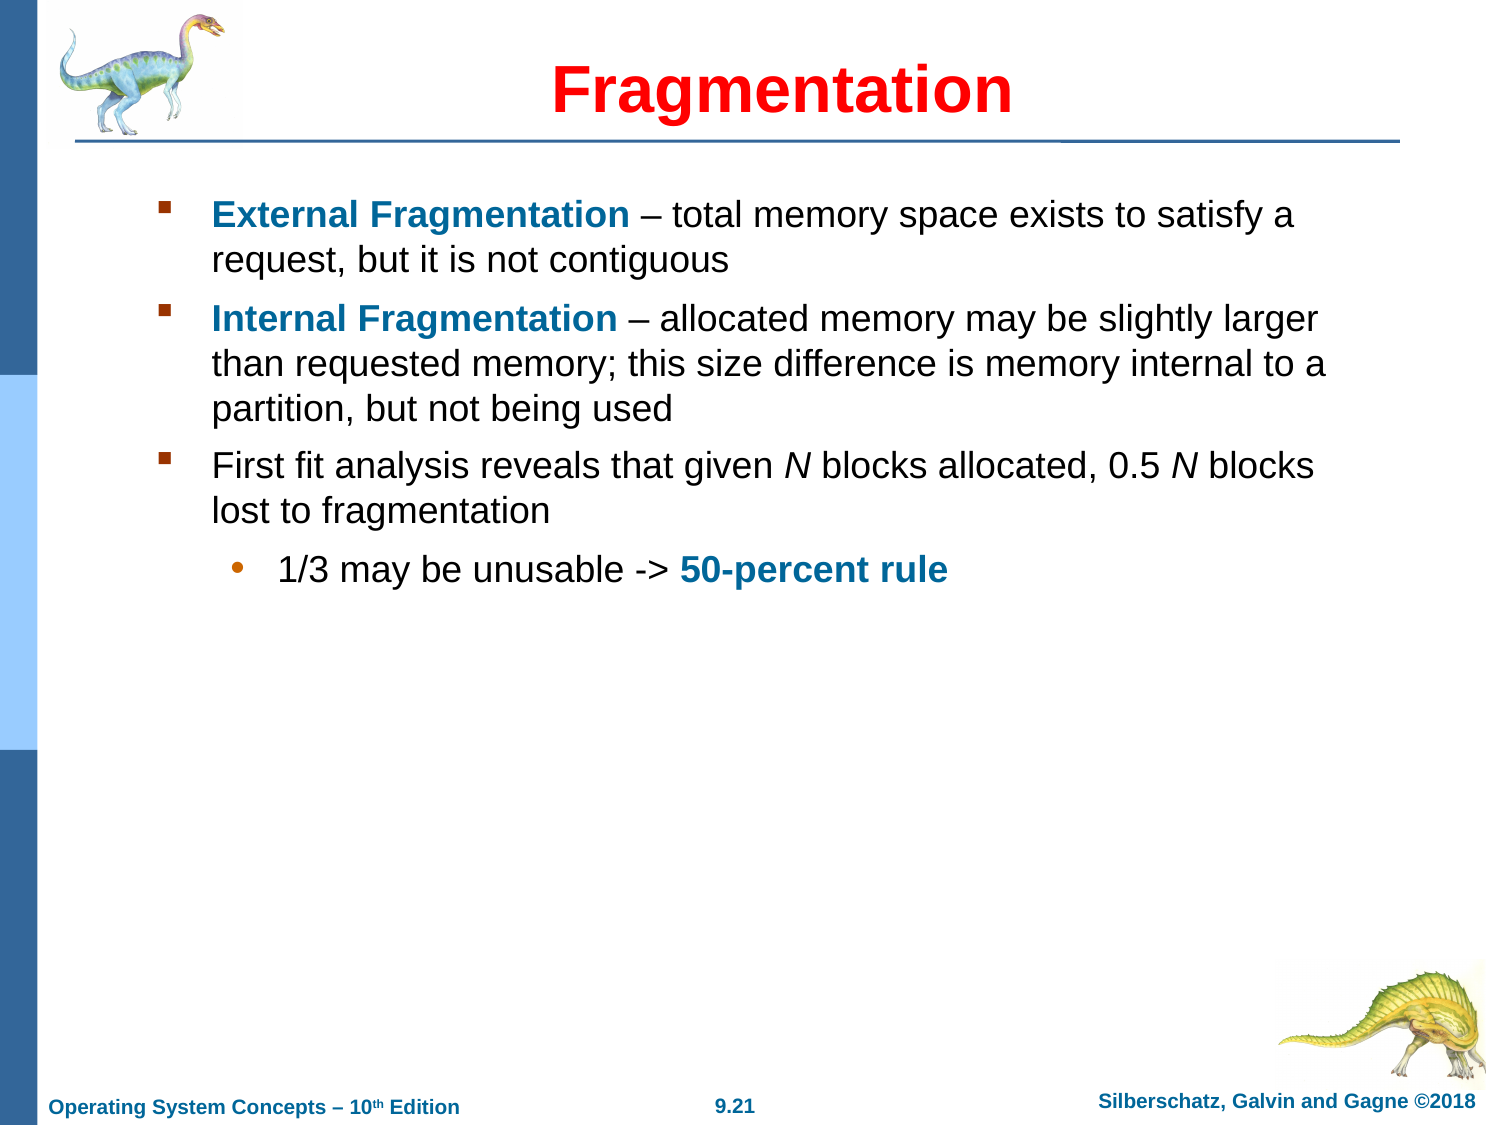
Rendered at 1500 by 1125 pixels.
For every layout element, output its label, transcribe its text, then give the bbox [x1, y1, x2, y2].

title Fragmentation [140, 38, 1425, 134]
list External Fragmentation – total memory space exists to satisfy a request, but it is not contiguous Internal Fragmentation – allocated memory may be slightly larger than requested memory; this size difference is memory internal to a partition, but not being used First fit analysis reveals that given N blocks allocated, 0.5 N blocks lost to fragmentation 1/3 may be unusable -> 50-percent rule [140, 182, 1398, 1003]
picture [46, 0, 243, 149]
picture [1275, 959, 1486, 1090]
